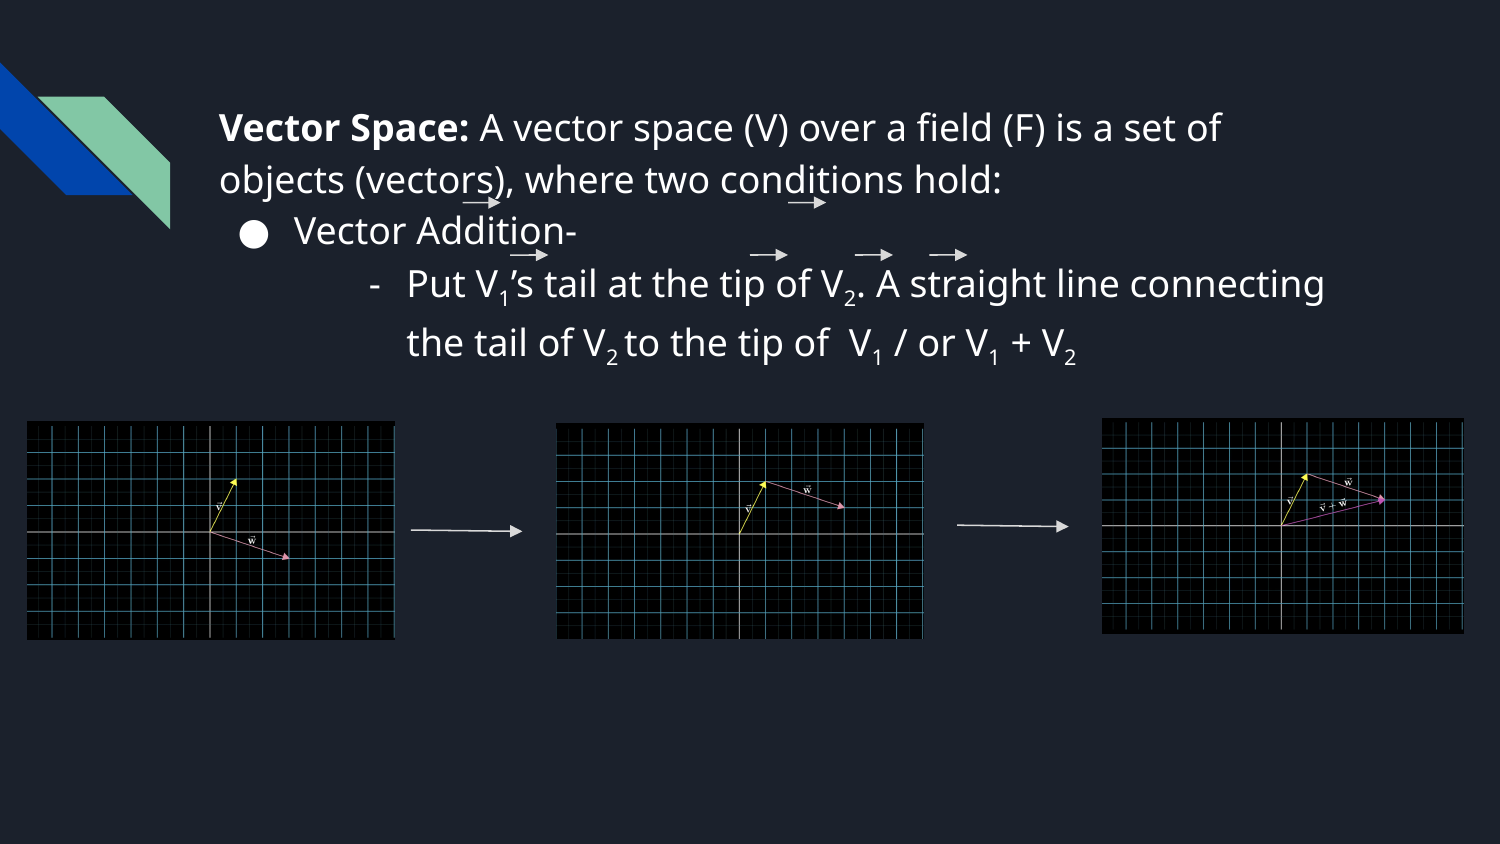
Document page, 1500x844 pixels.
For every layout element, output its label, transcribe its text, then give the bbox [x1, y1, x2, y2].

list Vector Space: A vector space (V) over a field (F) is a set of objects (vectors), where two conditions hold: Vector Addition- - Put V1’s tail at the tip of V2. A straight line connecting the tail of V2 to the tip of V1 / or V1 + V2 [203, 82, 1359, 844]
picture [1102, 418, 1464, 634]
picture [27, 421, 396, 640]
picture [555, 422, 924, 639]
